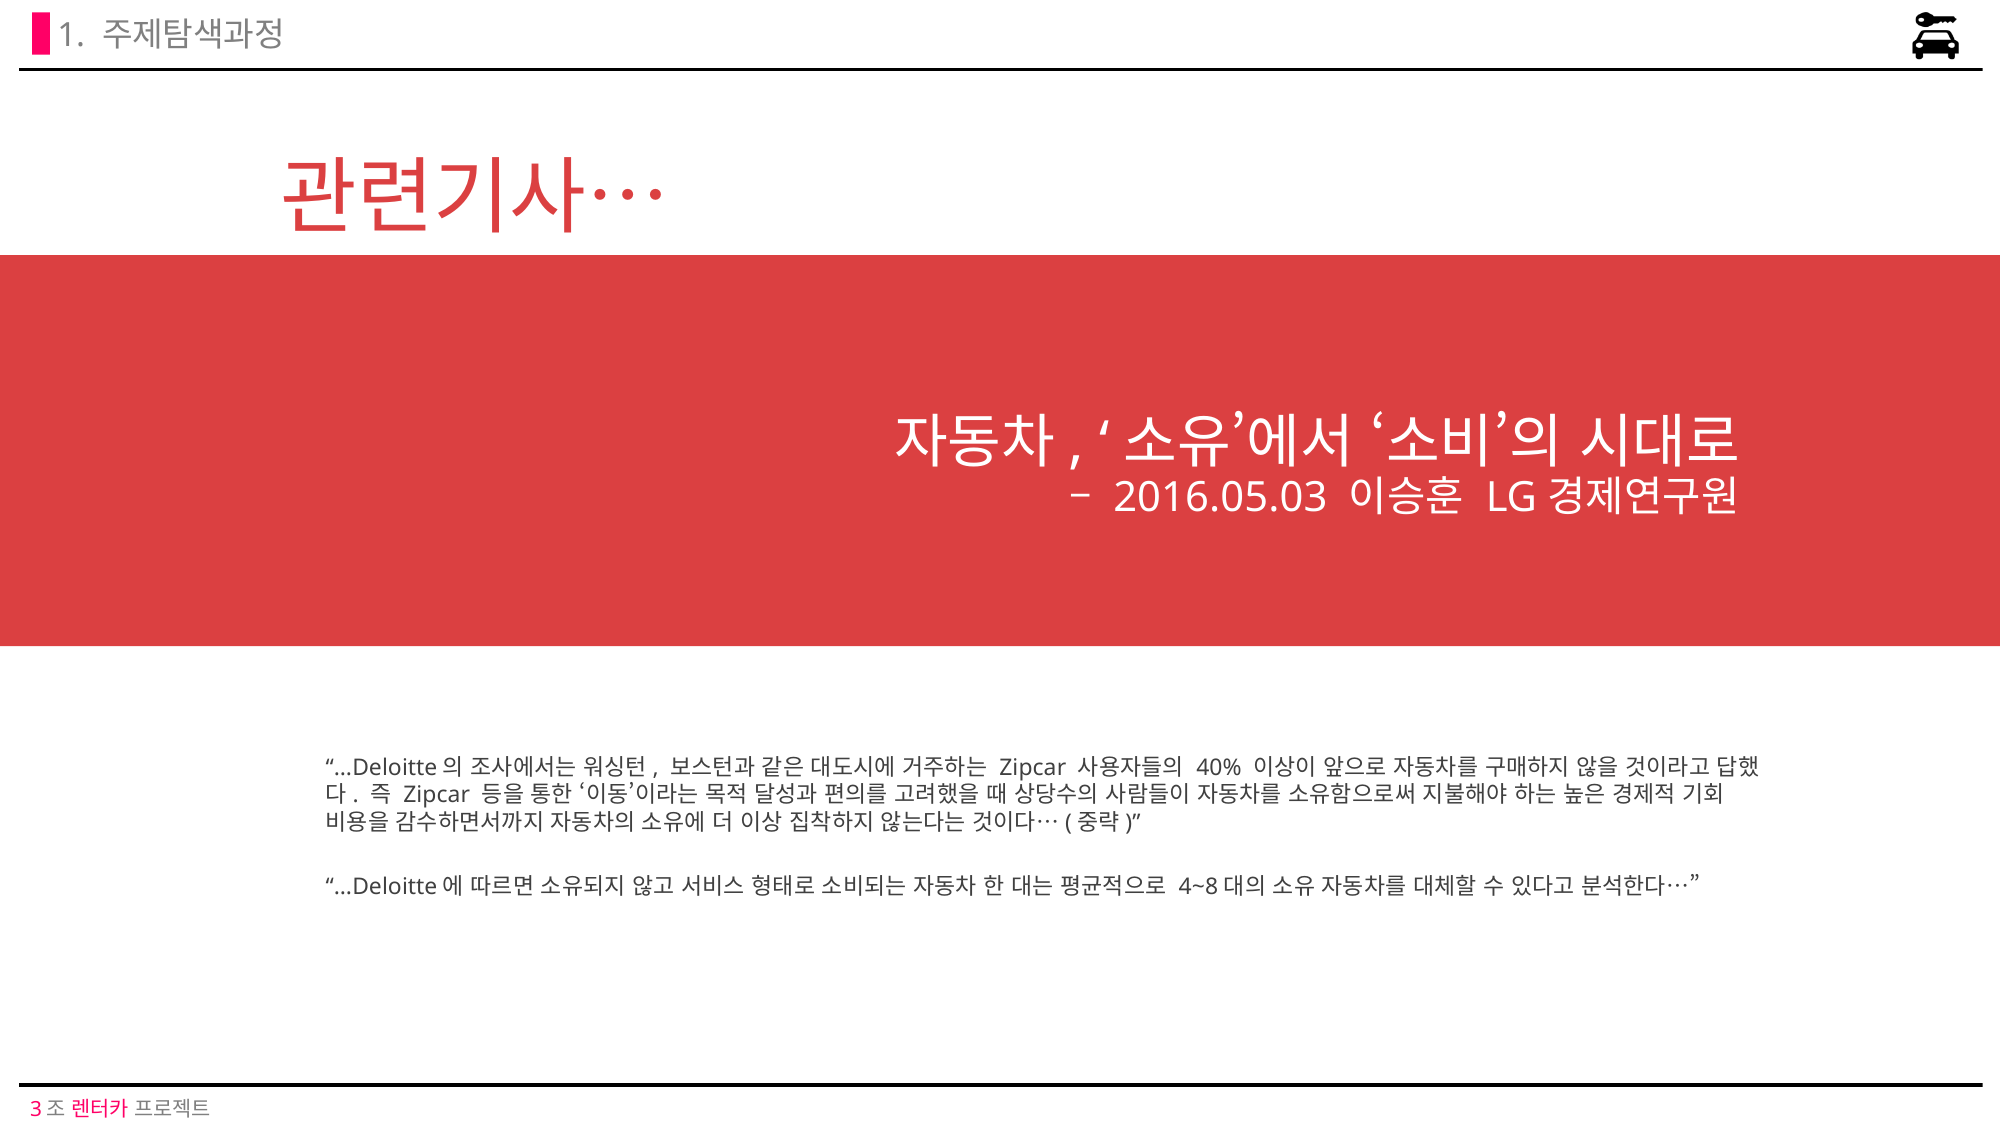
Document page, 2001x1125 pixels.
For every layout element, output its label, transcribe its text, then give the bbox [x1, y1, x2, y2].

text_box 관련기사… [265, 99, 805, 288]
text_box [0, 254, 2000, 647]
text_box 1. 주제탐색과정 [42, 10, 490, 63]
text_box “…Deloitte의 조사에서는 워싱턴, 보스턴과 같은 대도시에 거주하는 Zipcar 사용자들의 40% 이상이 앞으로 자동차를 구매하지 않을 것이라고 답했다. 즉 Zipcar 등을 통한 ‘이동’이라는 목적 달성과 편의를 고려했을 때 상당수의 사람들이 자동차를 소유함으로써 지불해야 하는 높은 경제적 기회 비용을 감수하면서까지 자동차의 소유에 더 이상 집착하지 않는다는 것이다…(중략)” “…Deloitte에 따르면 소유되지 않고 서비스 형태로 소비되는 자동차 한 대는 평균적으로 4~8대의 소유 자동차를 대체할 수 있다고 분석한다…” [310, 744, 1796, 998]
title 자동차, ‘소유’에서 ‘소비’의 시대로 – 2016.05.03 이승훈 LG경제연구원 [245, 372, 1755, 561]
picture [1903, 12, 1967, 60]
